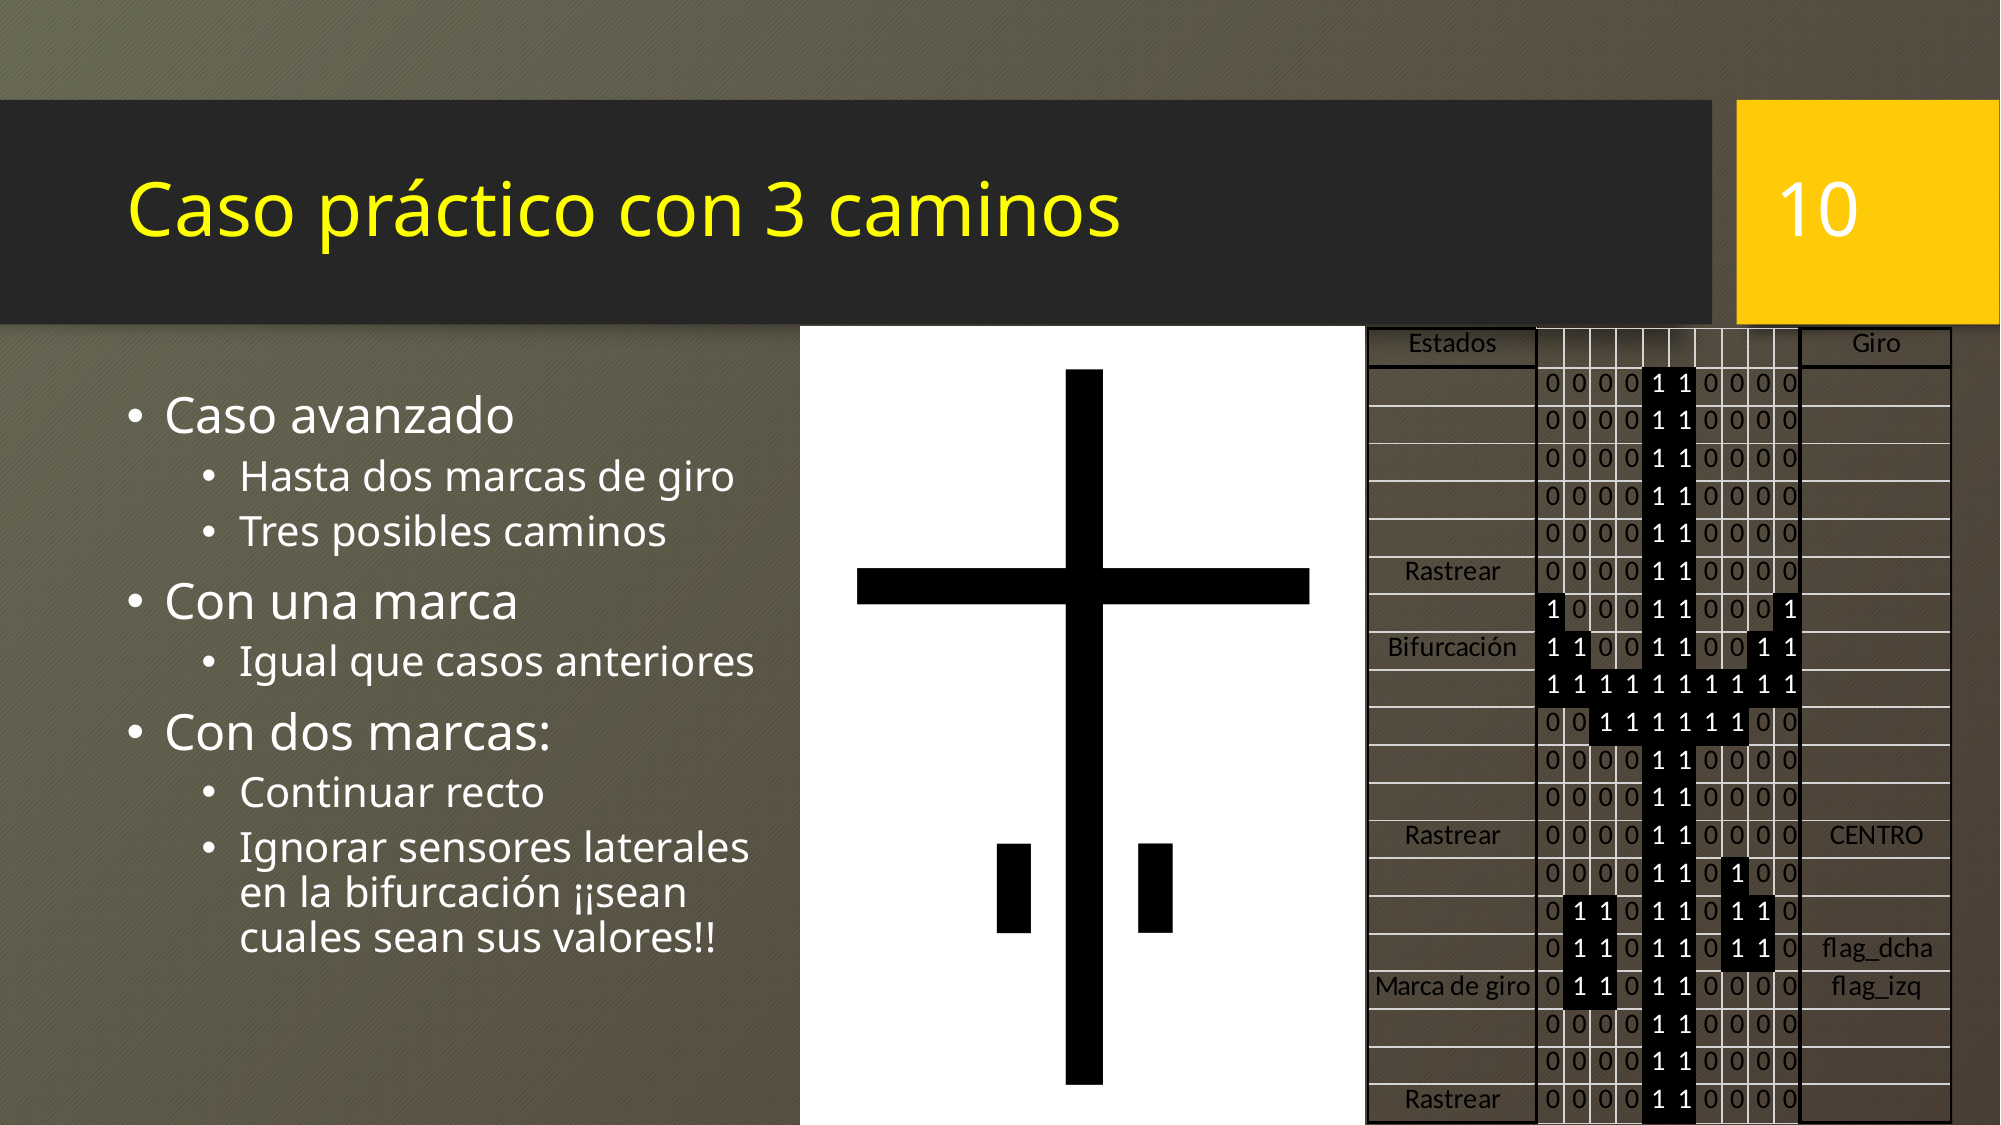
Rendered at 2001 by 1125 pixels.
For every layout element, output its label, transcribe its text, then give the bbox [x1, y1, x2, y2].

list Caso avanzado Hasta dos marcas de giro Tres posibles caminos Con una marca Igual que casos anteriores Con dos marcas: Continuar recto Ignorar sensores laterales en la bifurcación ¡¡sean cuales sean sus valores!! [111, 383, 799, 1022]
title Caso práctico con 3 caminos [111, 123, 1689, 301]
picture [0, 325, 2000, 1125]
slide_number 10 [1760, 123, 1950, 303]
